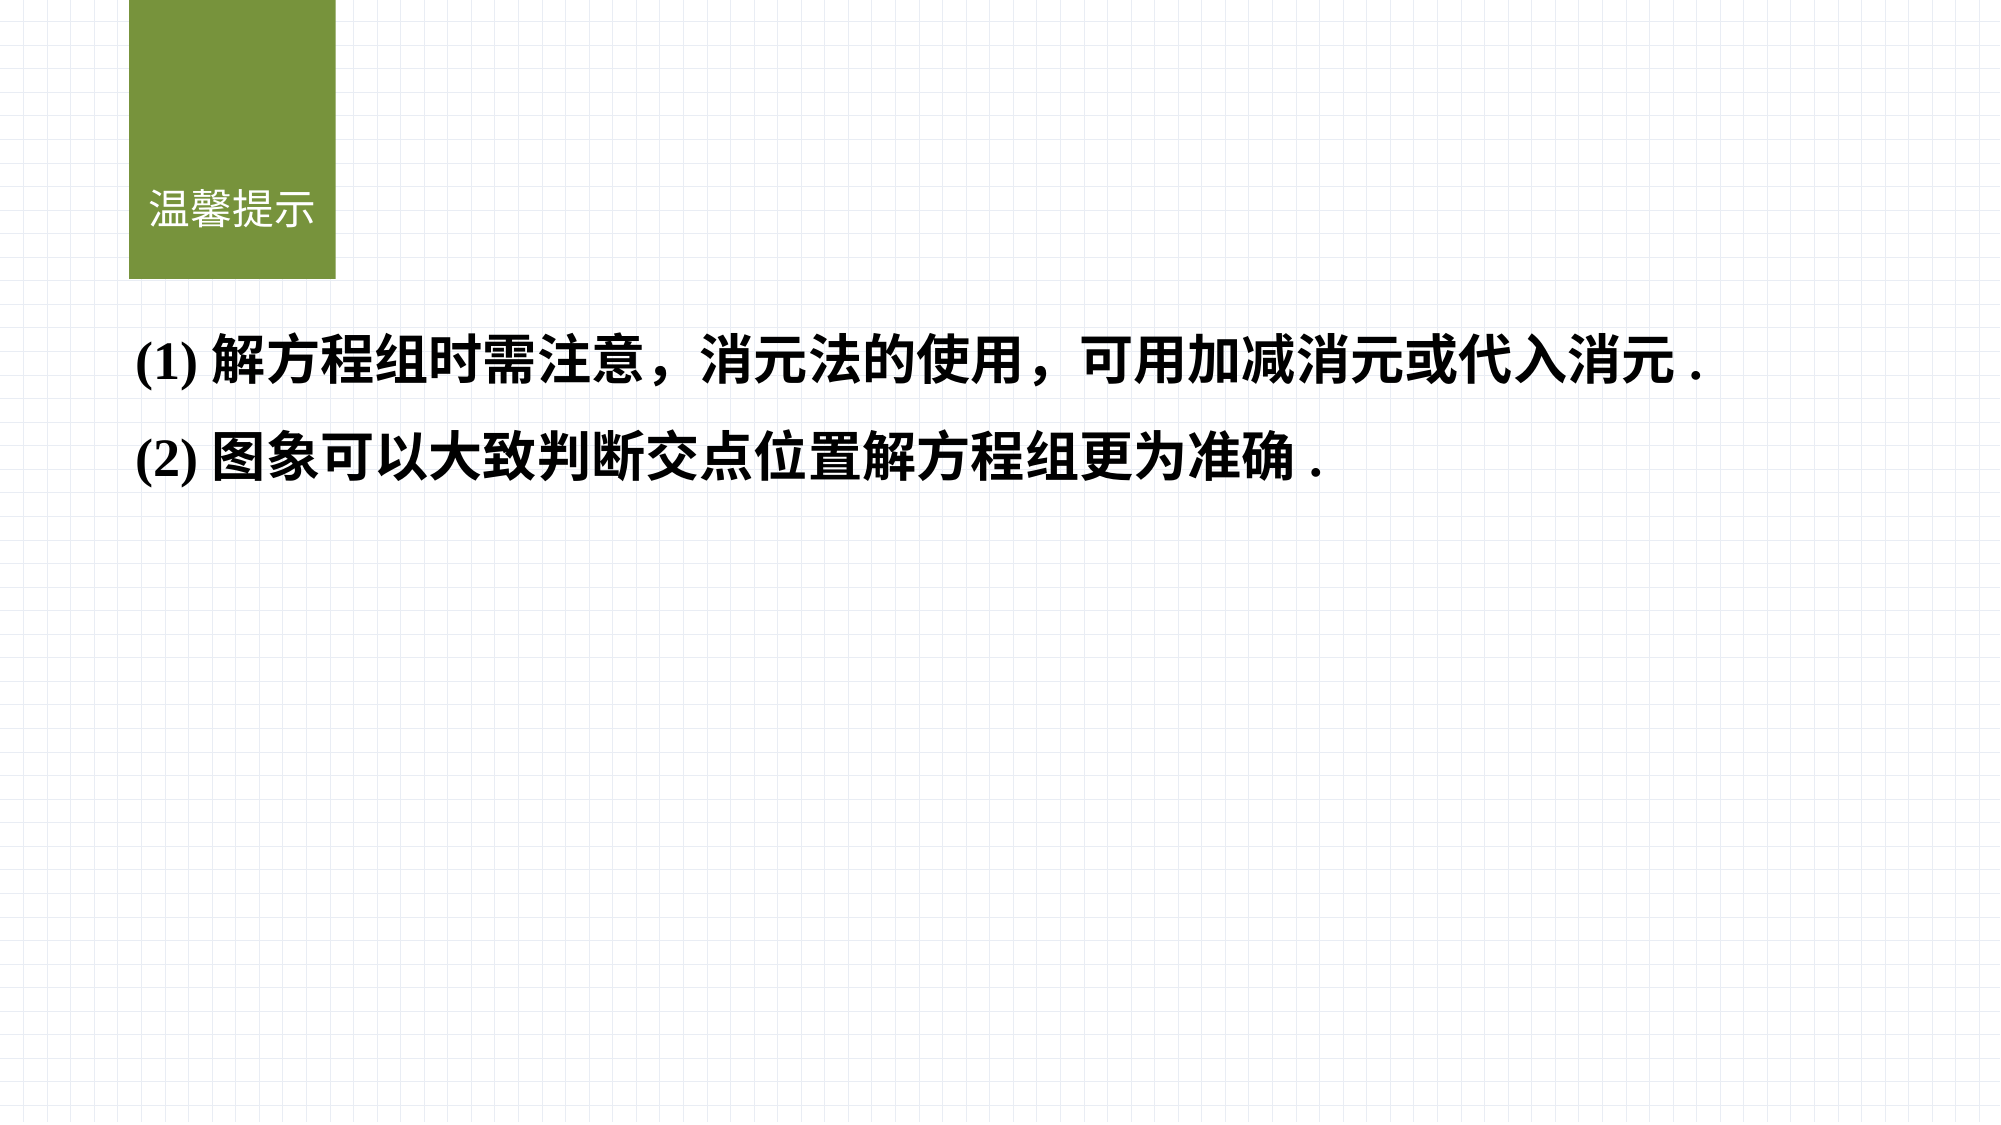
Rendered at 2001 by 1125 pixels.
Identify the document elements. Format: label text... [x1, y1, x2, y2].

text_box [128, 0, 337, 170]
text_box (1)解方程组时需注意，消元法的使用，可用加减消元或代入消元. (2)图象可以大致判断交点位置解方程组更为准确. [120, 285, 1978, 495]
text_box 温馨提示 [100, 170, 365, 234]
text_box [128, 234, 337, 280]
